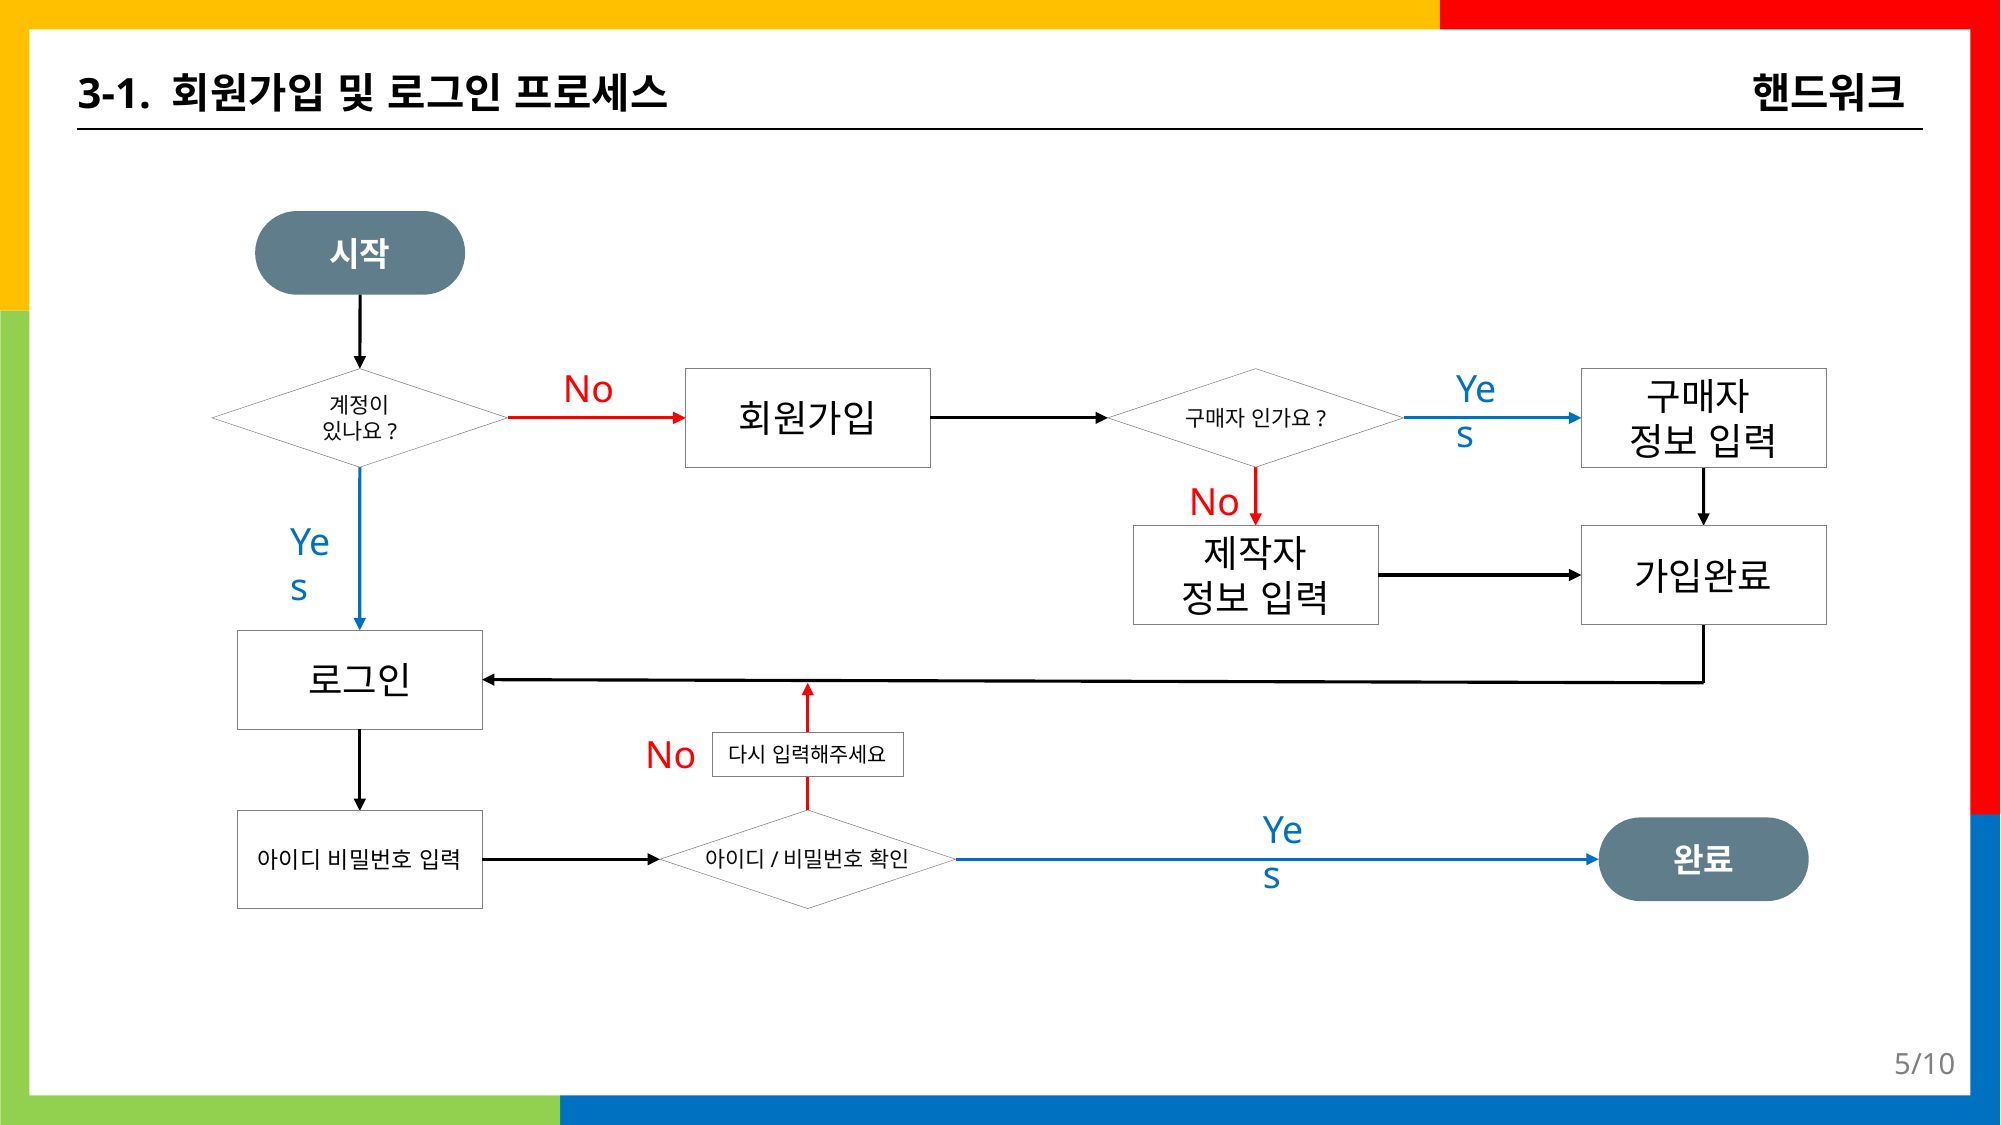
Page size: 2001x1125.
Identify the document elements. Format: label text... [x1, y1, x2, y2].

text_box 제작자 정보 입력 [1132, 525, 1379, 625]
text_box Yes [275, 510, 359, 616]
text_box 로그인 [236, 629, 483, 730]
text_box Yes [1441, 418, 1526, 462]
text_box 구매자 인가요? [1107, 367, 1404, 469]
text_box 완료 [1597, 816, 1810, 903]
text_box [482, 679, 1704, 683]
text_box 핸드워크 [1737, 59, 1921, 125]
text_box 구매자 정보 입력 [1580, 368, 1827, 468]
text_box 회원가입 [684, 368, 931, 468]
text_box 아이디/비밀번호 확인 [659, 809, 956, 910]
text_box Yes [1248, 798, 1333, 859]
text_box 3-1. 회원가입 및 로그인 프로세스 [62, 59, 685, 125]
text_box No [630, 723, 713, 784]
text_box Yes [1441, 357, 1526, 417]
text_box No [1173, 470, 1255, 525]
text_box 다시 입력해주세요 [711, 731, 807, 778]
text_box 아이디 비밀번호 입력 [236, 809, 483, 910]
text_box 다시 입력해주세요 [808, 731, 904, 778]
text_box 시작 [254, 209, 467, 296]
text_box 가입완료 [1580, 525, 1827, 625]
text_box No [548, 357, 631, 417]
text_box Yes [1248, 860, 1333, 904]
text_box 계정이 있나요? [208, 367, 508, 469]
